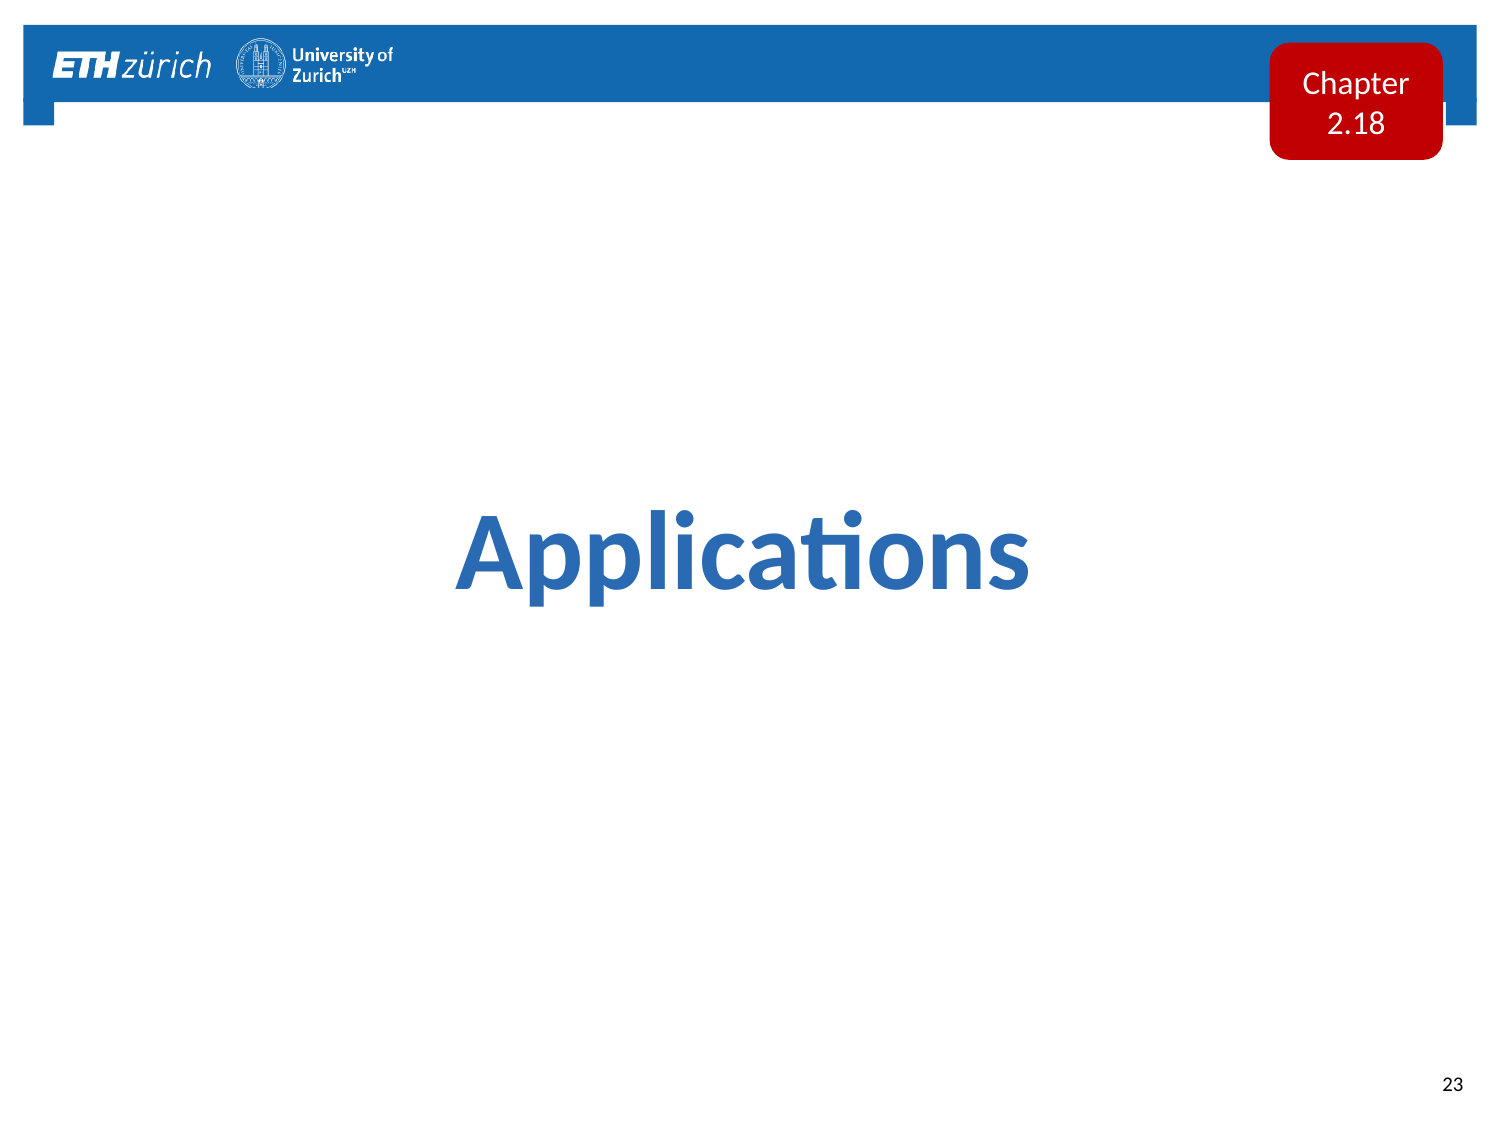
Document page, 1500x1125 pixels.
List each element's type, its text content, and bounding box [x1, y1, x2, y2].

text_box Chapter 2.18 [1269, 42, 1443, 160]
text_box Applications [53, 361, 1436, 728]
slide_number 23 [1413, 1052, 1479, 1113]
